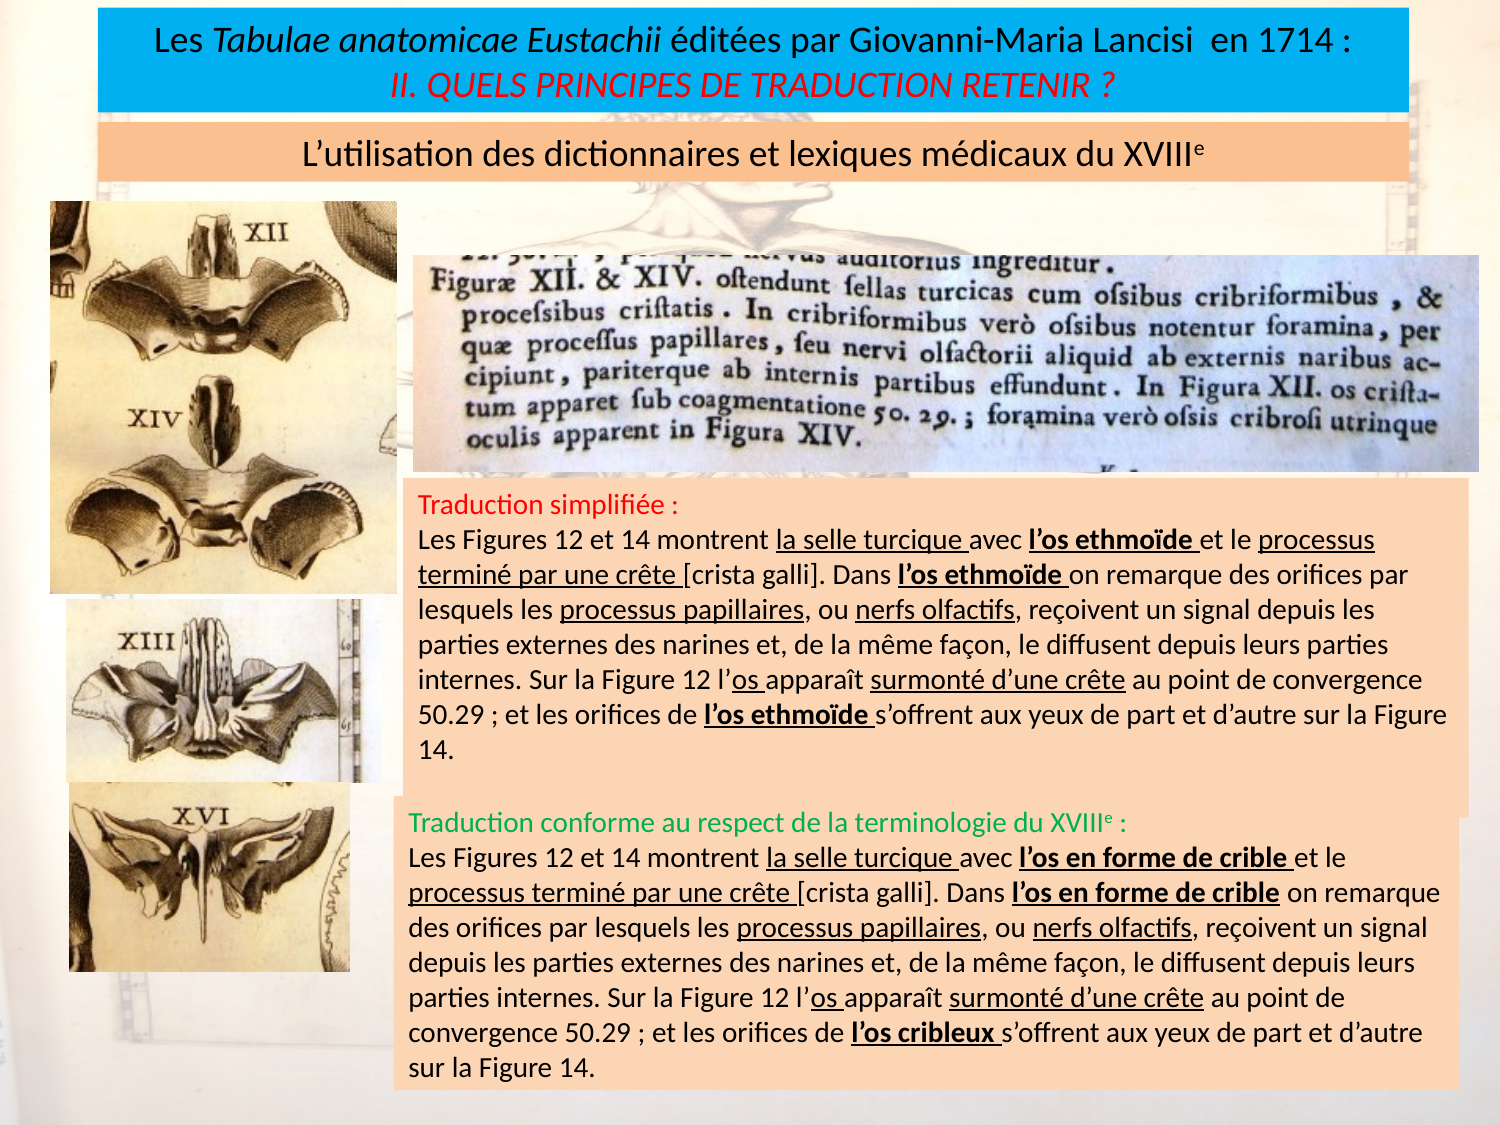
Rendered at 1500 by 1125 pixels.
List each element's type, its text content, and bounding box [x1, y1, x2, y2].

text_box Les Tabulae anatomicae Eustachii éditées par Giovanni-Maria Lancisi en 1714 : II. Quels principes de traduction retenir ? [97, 7, 1409, 113]
text_box L’utilisation des dictionnaires et lexiques médicaux du XVIIIe [97, 121, 1409, 182]
picture [66, 599, 381, 972]
text_box Traduction conforme au respect de la terminologie du XVIIIe : Les Figures 12 et 14 montrent la selle turcique avec l’os en forme de crible et le processus terminé par une crête [crista galli]. Dans l’os en forme de crible on remarque des orifices par lesquels les processus papillaires, ou nerfs olfactifs, reçoivent un signal depuis les parties externes des narines et, de la même façon, le diffusent depuis leurs parties internes. Sur la Figure 12 l’os apparaît surmonté d’une crête au point de convergence 50.29 ; et les orifices de l’os cribleux s’offrent aux yeux de part et d’autre sur la Figure 14. [393, 795, 1460, 1091]
picture [413, 255, 1480, 472]
picture [50, 201, 397, 594]
text_box Traduction simplifiée : Les Figures 12 et 14 montrent la selle turcique avec l’os ethmoïde et le processus terminé par une crête [crista galli]. Dans l’os ethmoïde on remarque des orifices par lesquels les processus papillaires, ou nerfs olfactifs, reçoivent un signal depuis les parties externes des narines et, de la même façon, le diffusent depuis leurs parties internes. Sur la Figure 12 l’os apparaît surmonté d’une crête au point de convergence 50.29 ; et les orifices de l’os ethmoïde s’offrent aux yeux de part et d’autre sur la Figure 14. [403, 477, 1469, 818]
